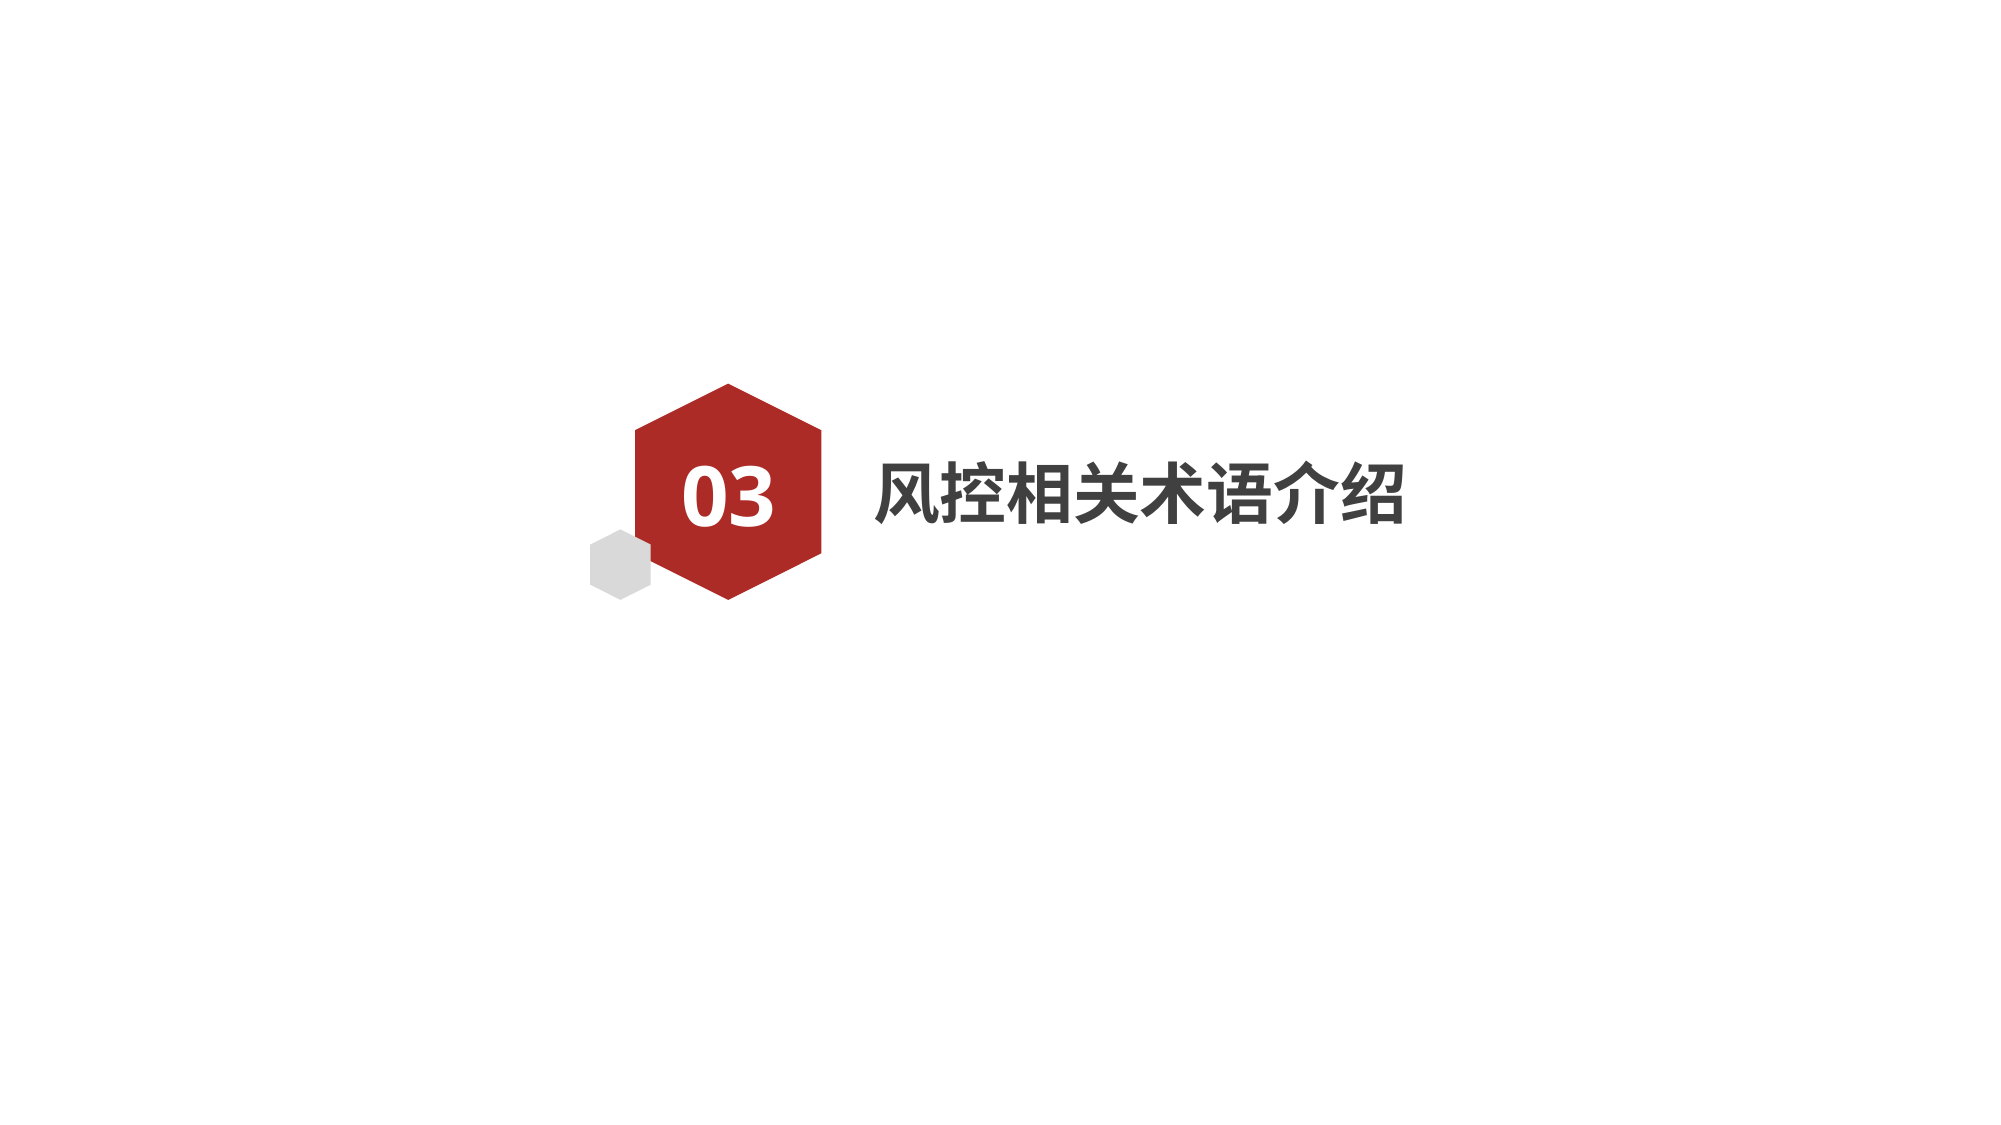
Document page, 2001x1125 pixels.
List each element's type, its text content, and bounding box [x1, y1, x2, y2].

list 03 [636, 404, 822, 594]
title 风控相关术语介绍 [858, 453, 1951, 672]
